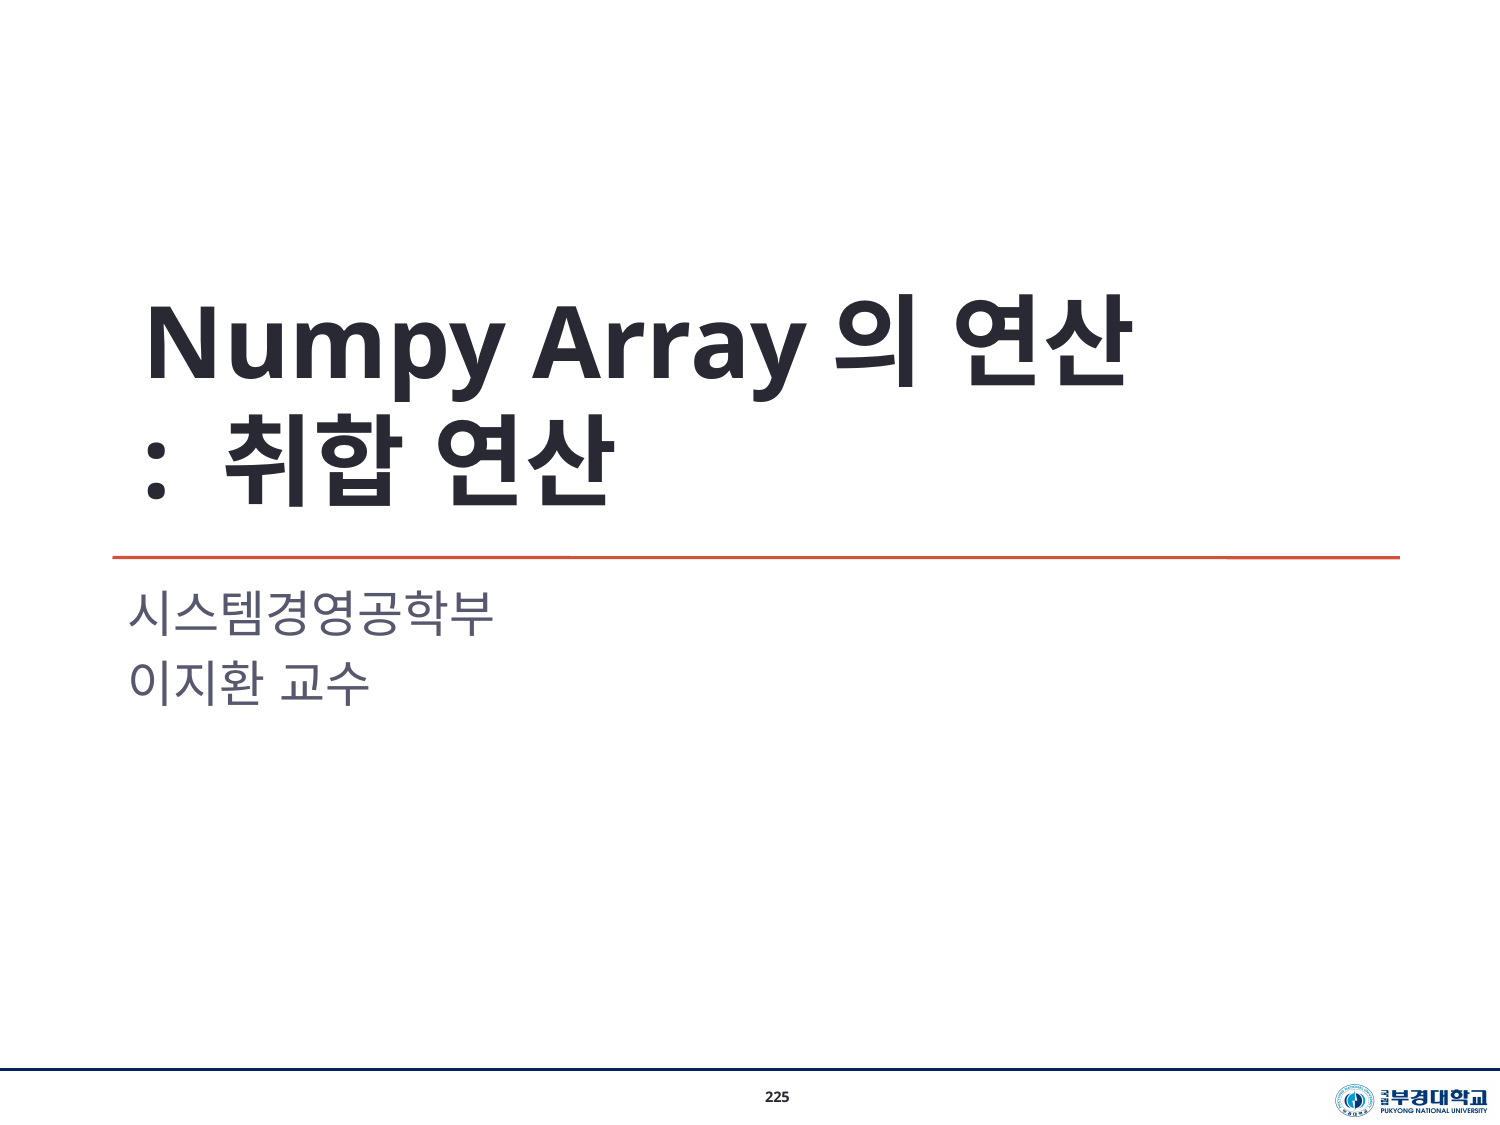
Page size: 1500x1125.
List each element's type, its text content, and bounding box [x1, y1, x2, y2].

picture [1330, 1079, 1495, 1121]
subtitle 시스템경영공학부 이지환 교수 [112, 575, 1163, 863]
text_box Numpy Array의 연산 : 취합 연산 [128, 271, 1401, 646]
